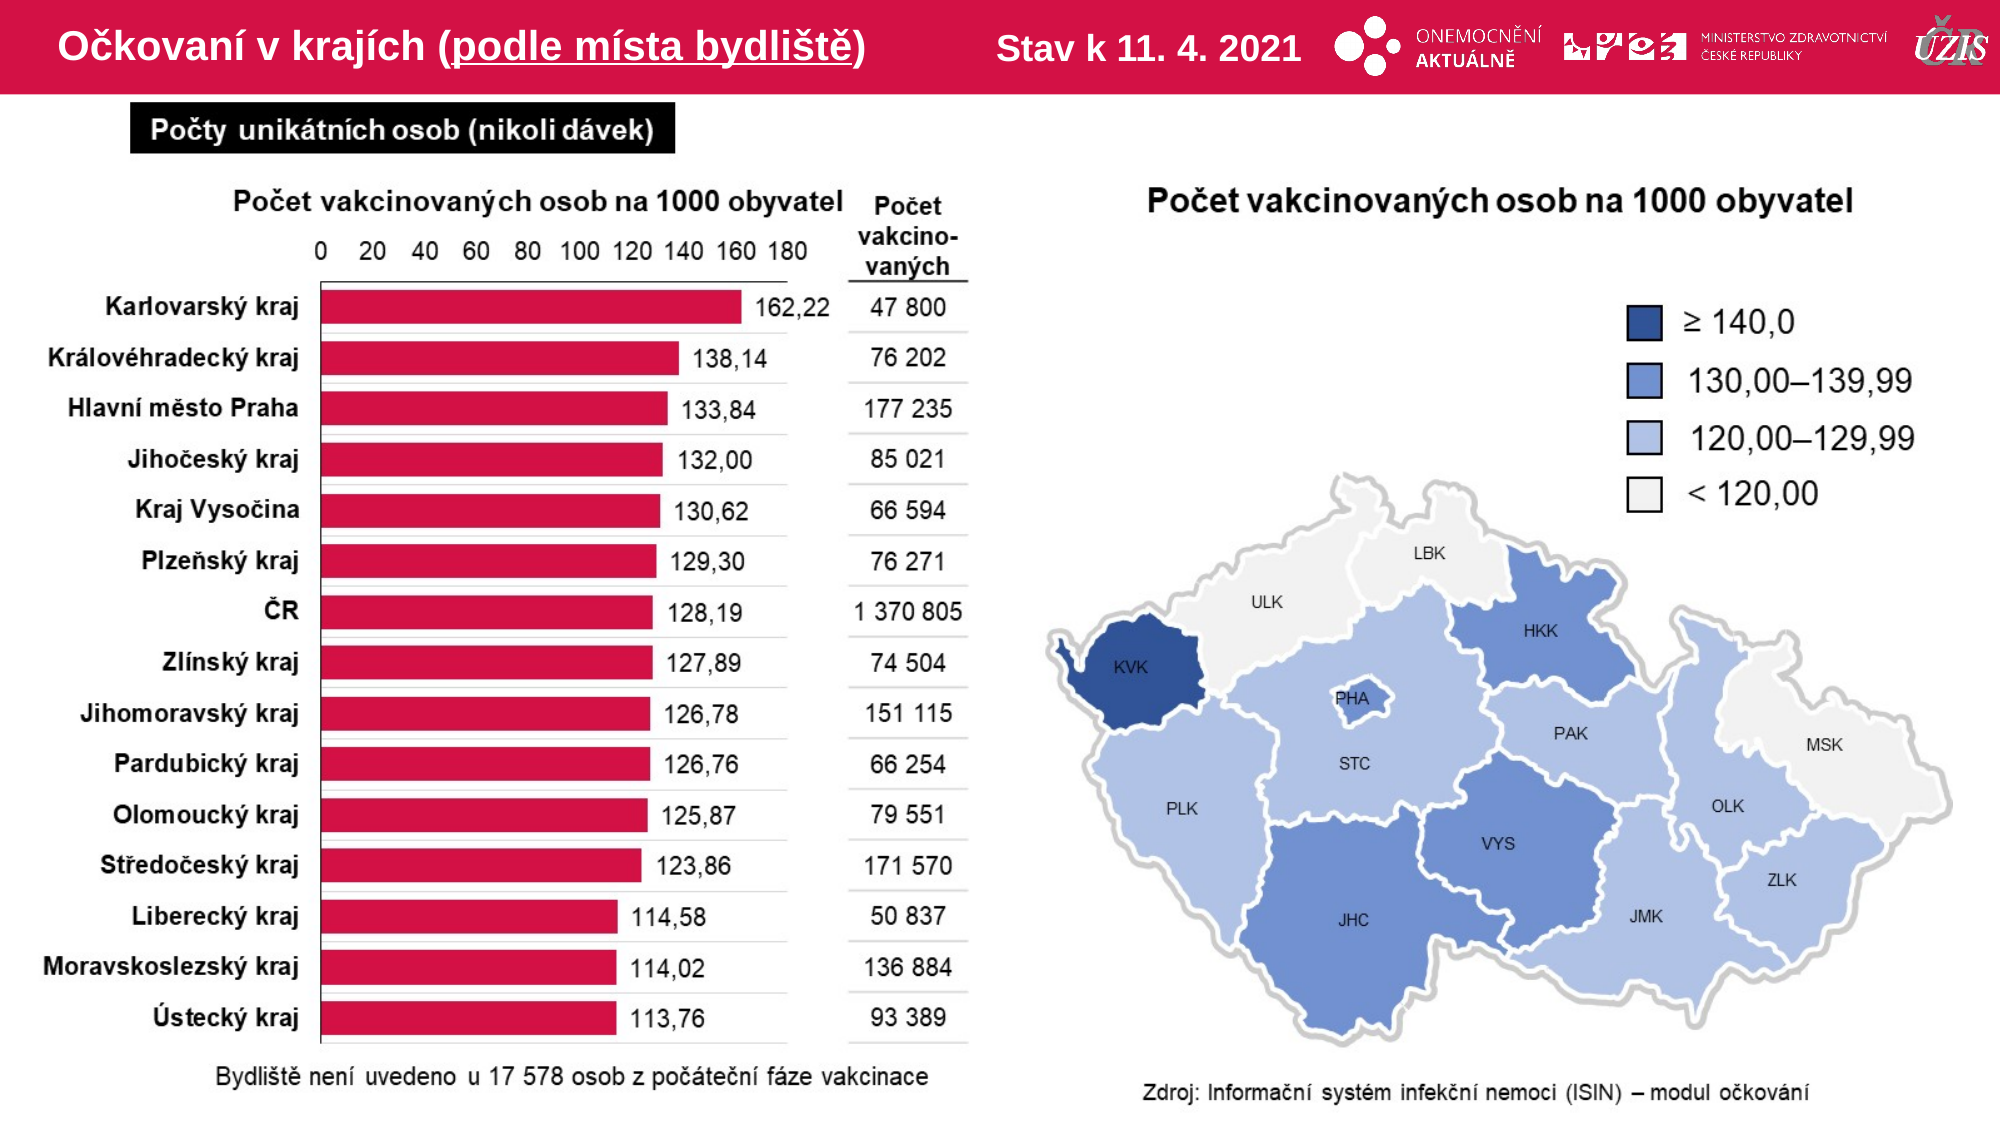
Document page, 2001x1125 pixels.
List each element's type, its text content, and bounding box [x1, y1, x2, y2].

picture [28, 101, 1953, 1119]
title Očkovaní v krajích (podle místa bydliště) [42, 0, 1262, 95]
text_box Stav k 11. 4. 2021 [953, 16, 1345, 77]
picture [1915, 15, 1989, 66]
picture [1563, 31, 1888, 60]
picture [1345, 16, 1542, 76]
